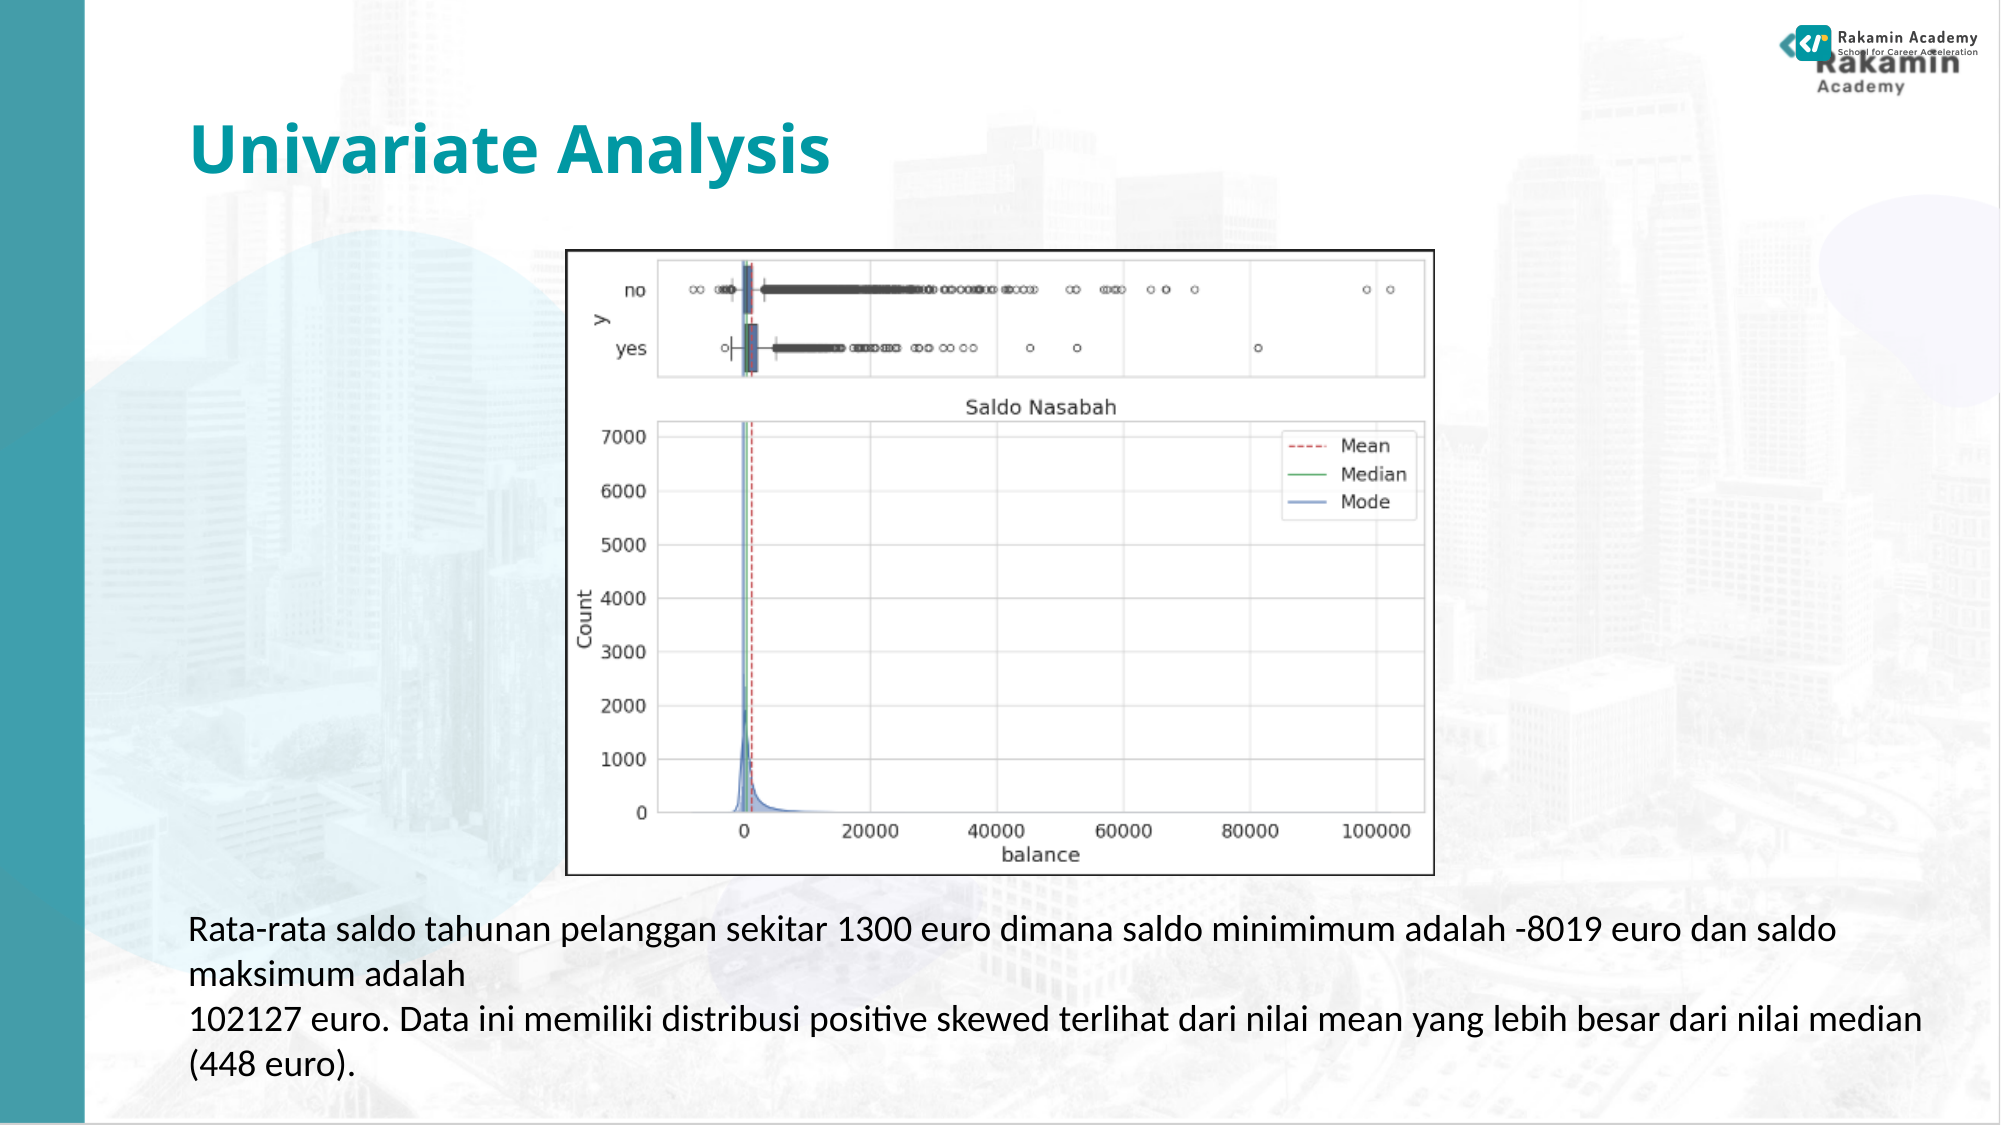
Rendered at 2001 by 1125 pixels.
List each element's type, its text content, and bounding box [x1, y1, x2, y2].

picture [0, 0, 2001, 1125]
text_box Rata-rata saldo tahunan pelanggan sekitar 1300 euro dimana saldo minimimum adalah -8019 euro dan saldo maksimum adalah 102127 euro. Data ini memiliki distribusi positive skewed terlihat dari nilai mean yang lebih besar dari nilai median (448 euro). [173, 1040, 1961, 1099]
text_box Univariate Analysis [173, 96, 1380, 182]
